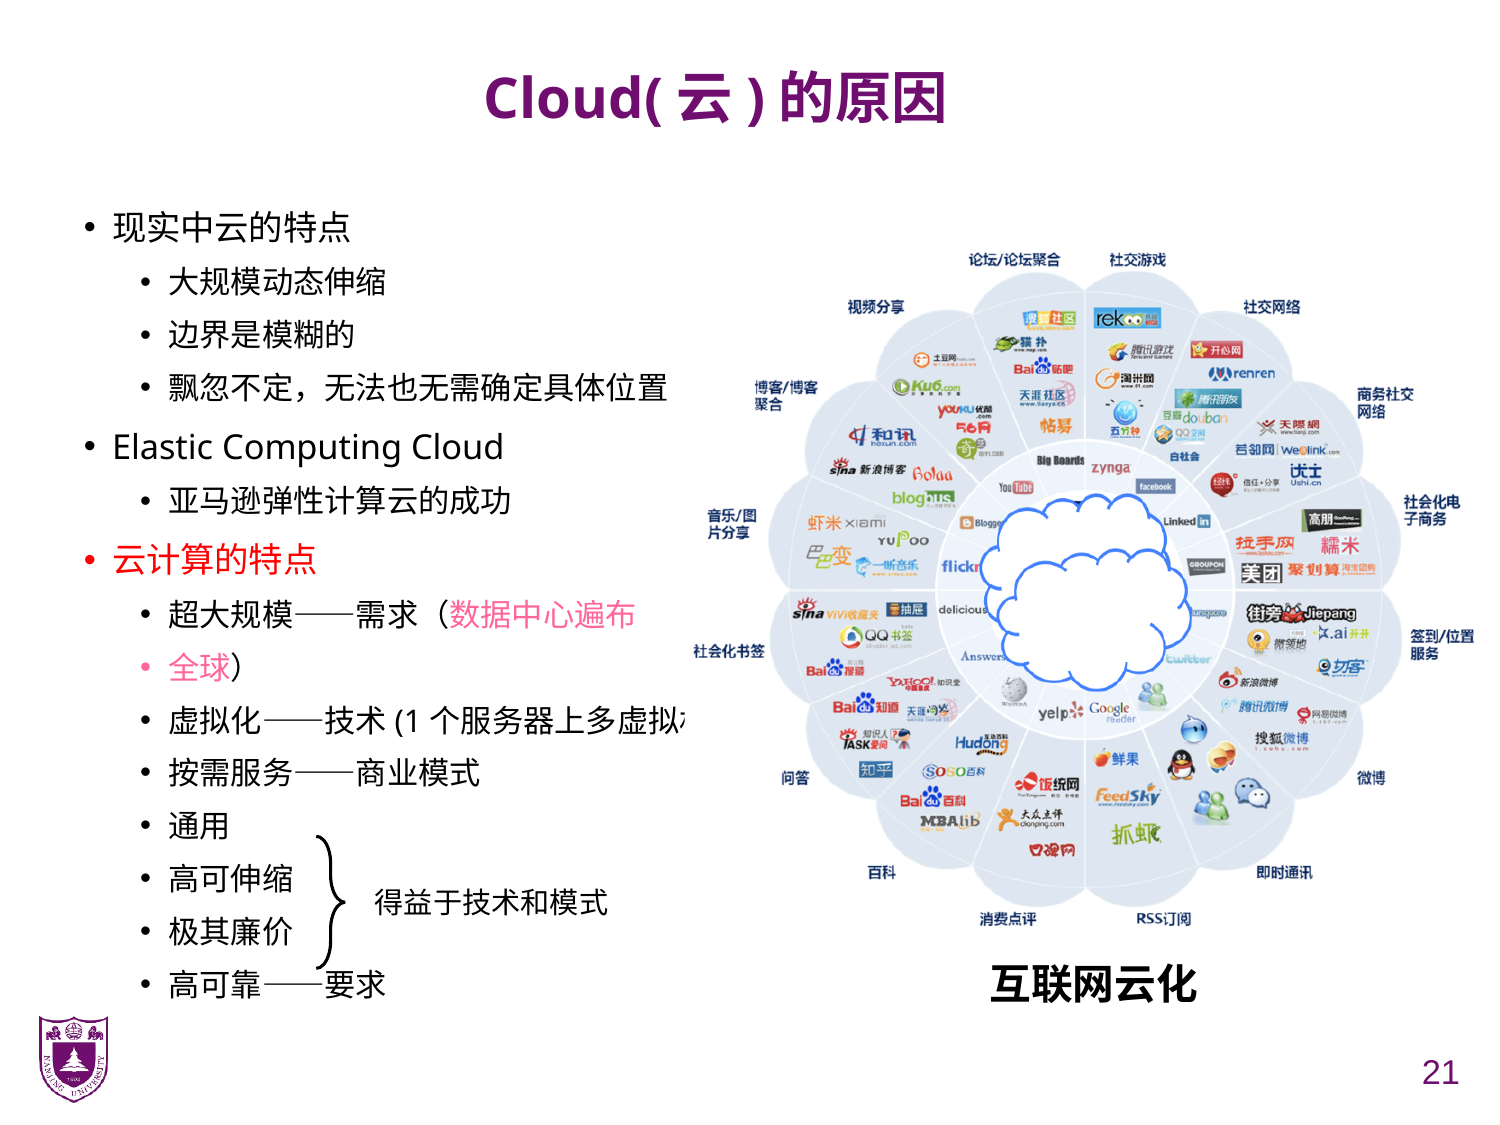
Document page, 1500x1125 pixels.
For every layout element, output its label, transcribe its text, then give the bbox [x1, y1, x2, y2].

text_box 互联网云化 [974, 950, 1214, 1015]
list 现实中云的特点 大规模动态伸缩 边界是模糊的 飘忽不定，无法也无需确定具体位置 Elastic Computing Cloud 亚马逊弹性计算云的成功 云计算的特点 超大规模——需求（数据中心遍布 全球） 虚拟化——技术(1个服务器上多虚拟机）个 按需服务——商业模式 通用 高可伸缩 极其廉价 高可靠——要求 [68, 194, 1431, 1046]
slide_number 21 [1370, 1047, 1475, 1095]
text_box 得益于技术和模式 [359, 876, 624, 927]
text_box [316, 835, 346, 969]
picture [39, 1016, 108, 1103]
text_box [684, 245, 1483, 928]
title Cloud(云)的原因 [68, 47, 1363, 154]
